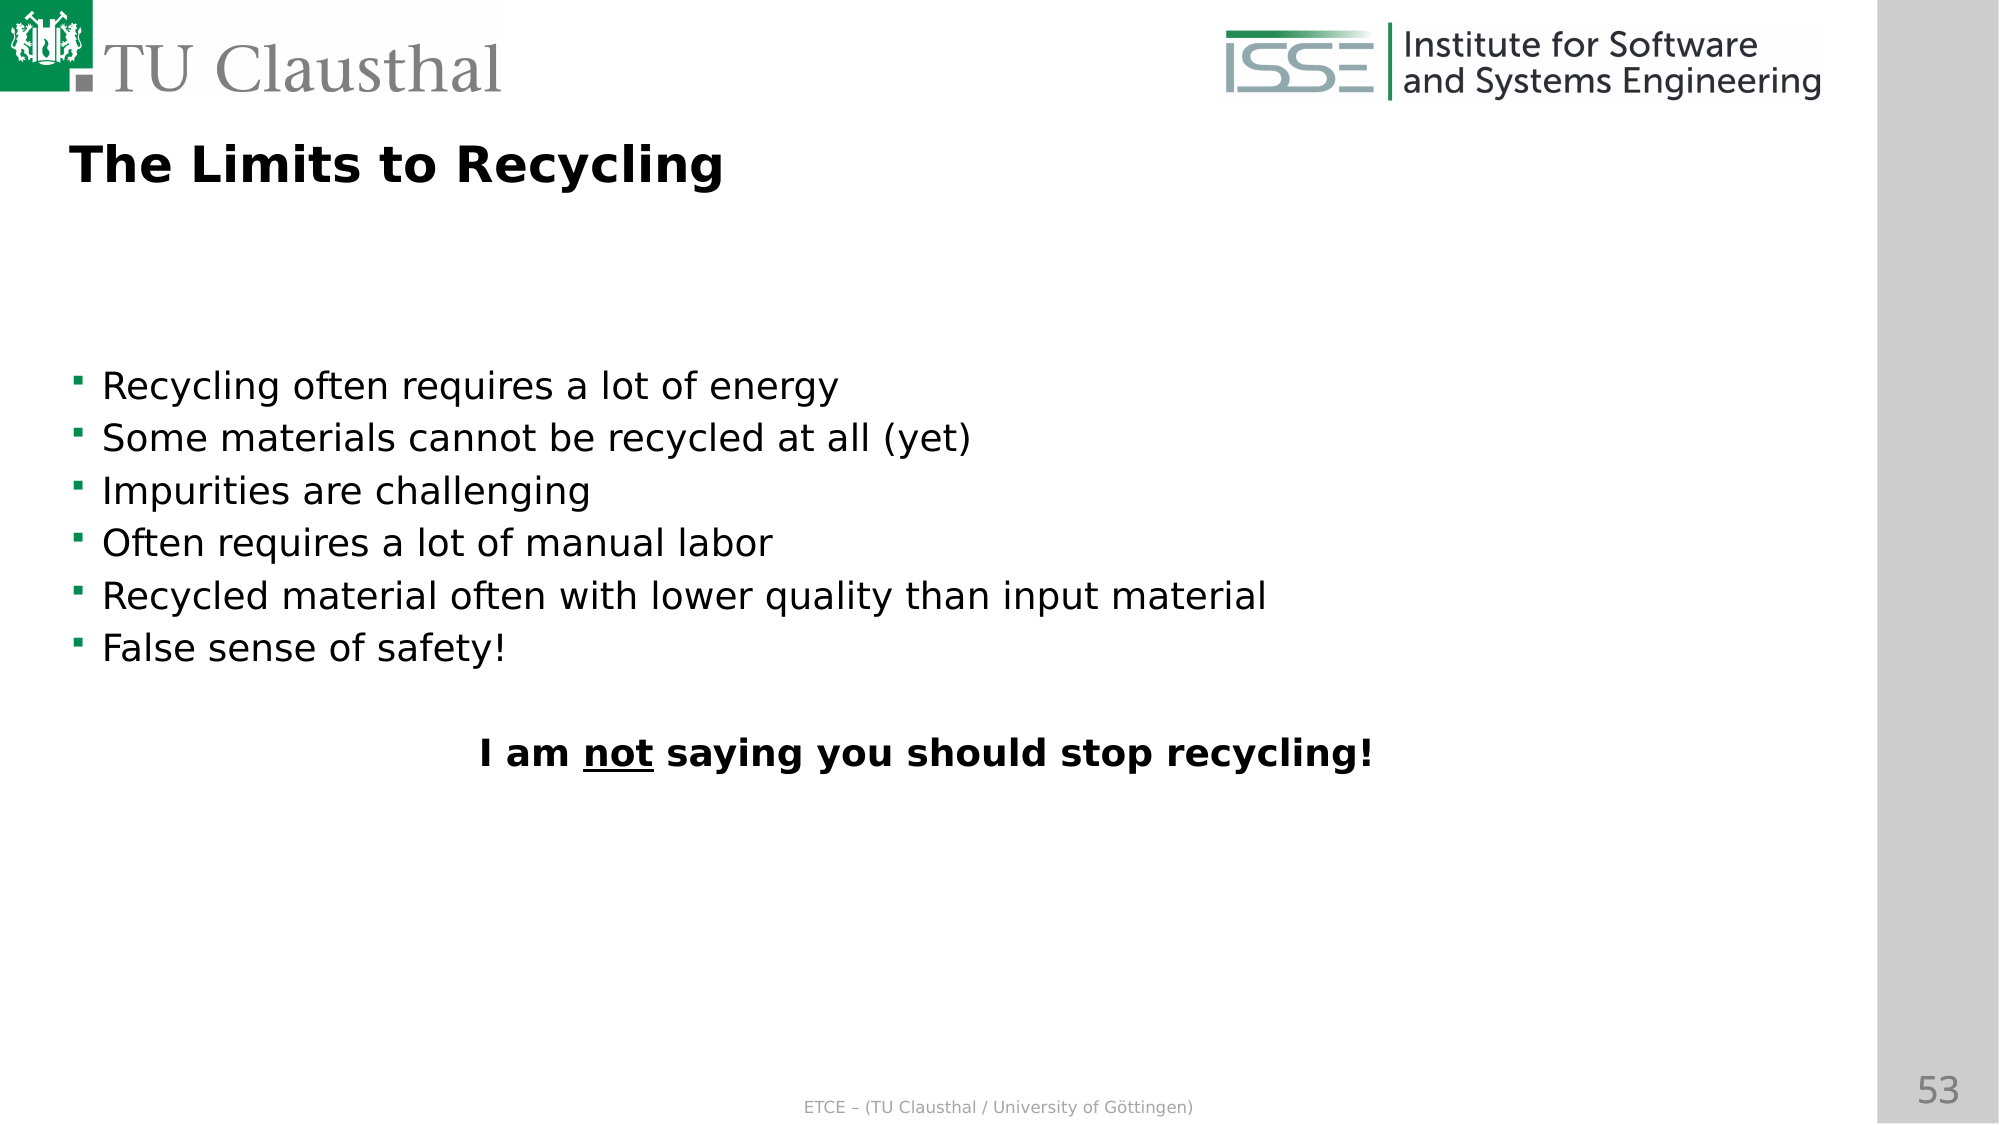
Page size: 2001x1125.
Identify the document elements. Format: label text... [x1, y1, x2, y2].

text_box Recycling often requires a lot of energy Some materials cannot be recycled at all (yet) Impurities are challenging Often requires a lot of manual labor Recycled material often with lower quality than input material False sense of safety! I am not saying you should stop recycling! → Recycling is great but it is better to make sure that we do not have to recycle anything. → Buying less (e.g., only the essentials) is way more effective. [55, 208, 1800, 1034]
picture [1218, 22, 1826, 107]
text_box The Limits to Recycling [55, 125, 1818, 207]
picture [0, 0, 501, 92]
